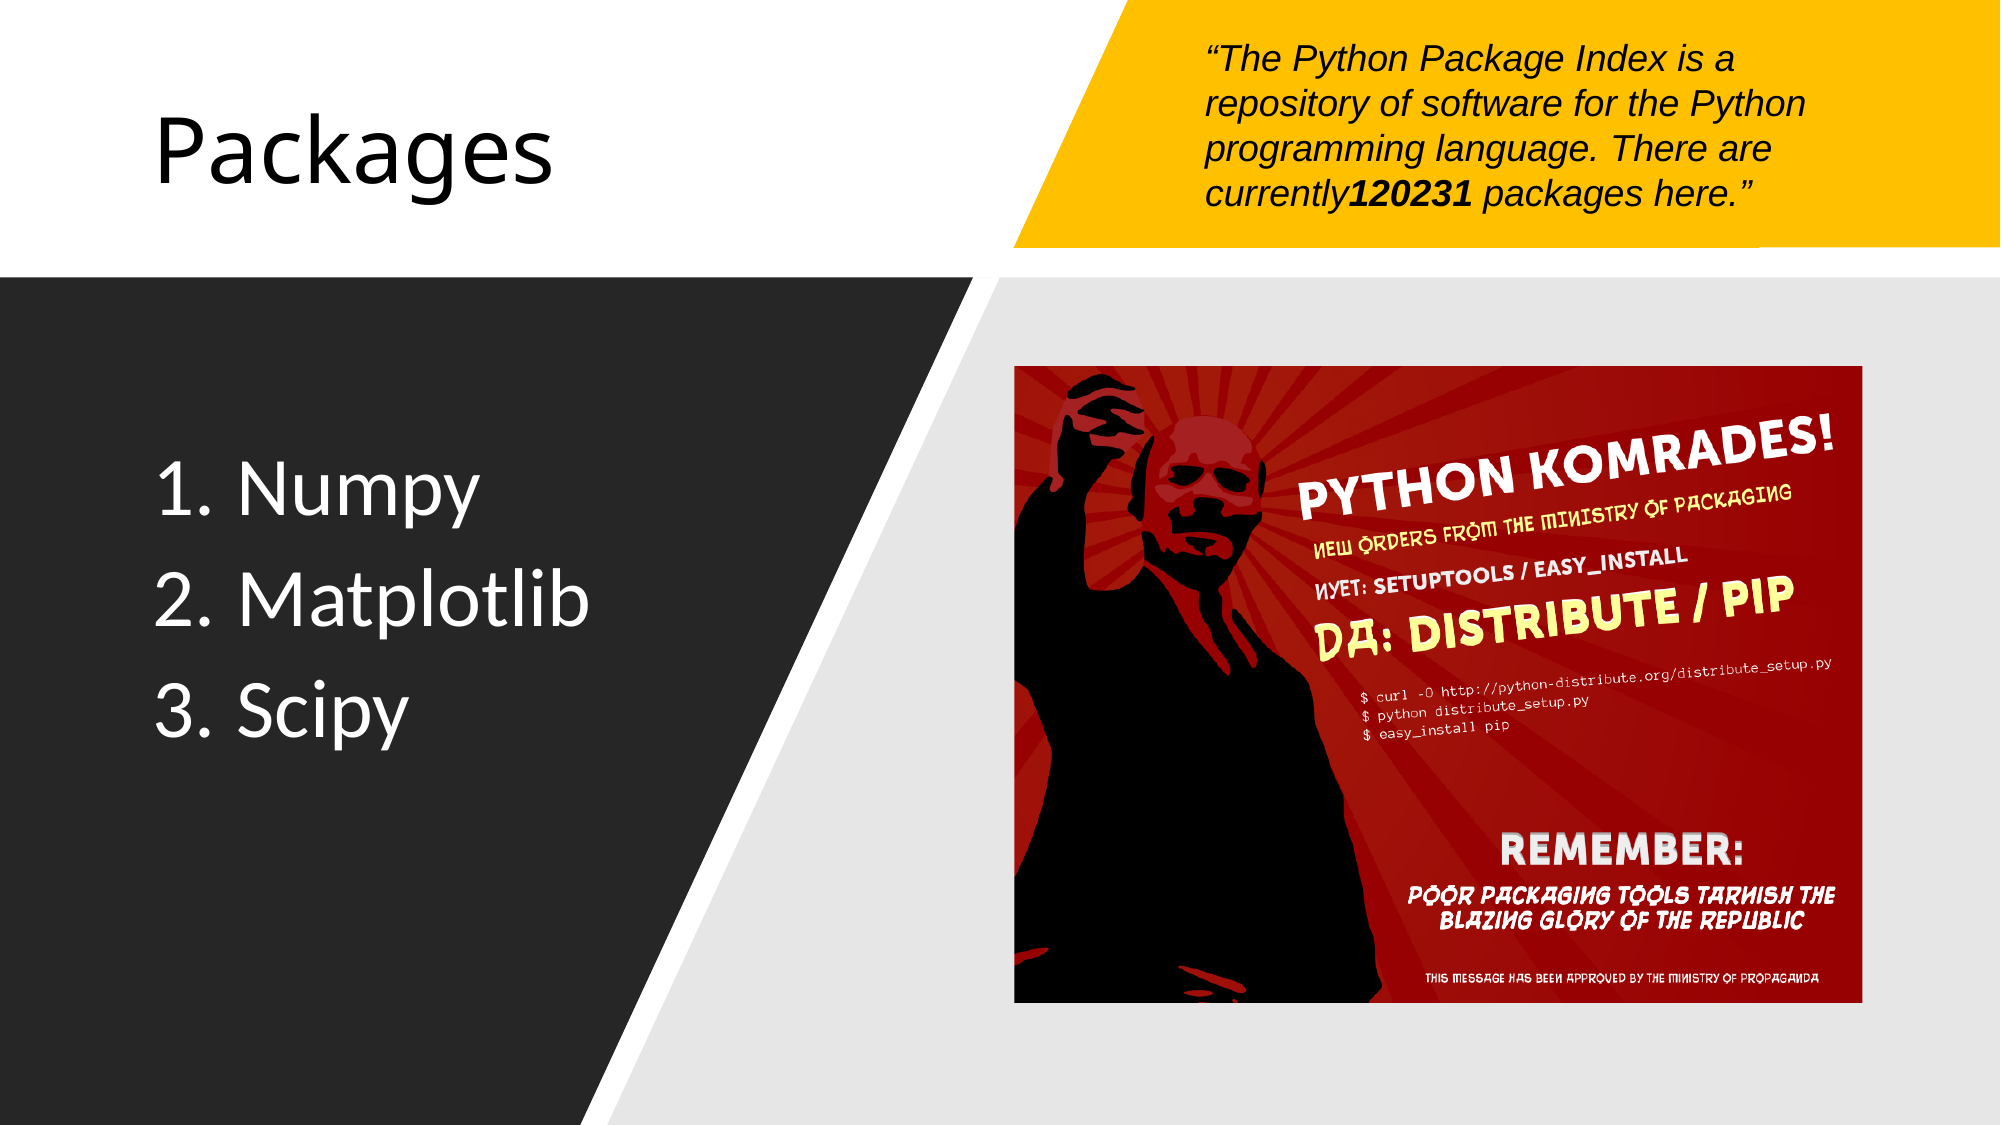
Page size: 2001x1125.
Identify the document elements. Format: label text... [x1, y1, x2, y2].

text_box “The Python Package Index is a repository of software for the Python programming language. There are currently120231 packages here.” [1190, 26, 1919, 222]
text_box [606, 276, 2000, 1125]
title Packages [137, 59, 1014, 248]
list Numpy Matplotlib Scipy [137, 356, 729, 954]
text_box [1011, 0, 2000, 249]
text_box [0, 276, 975, 1125]
picture [1014, 366, 1863, 1003]
